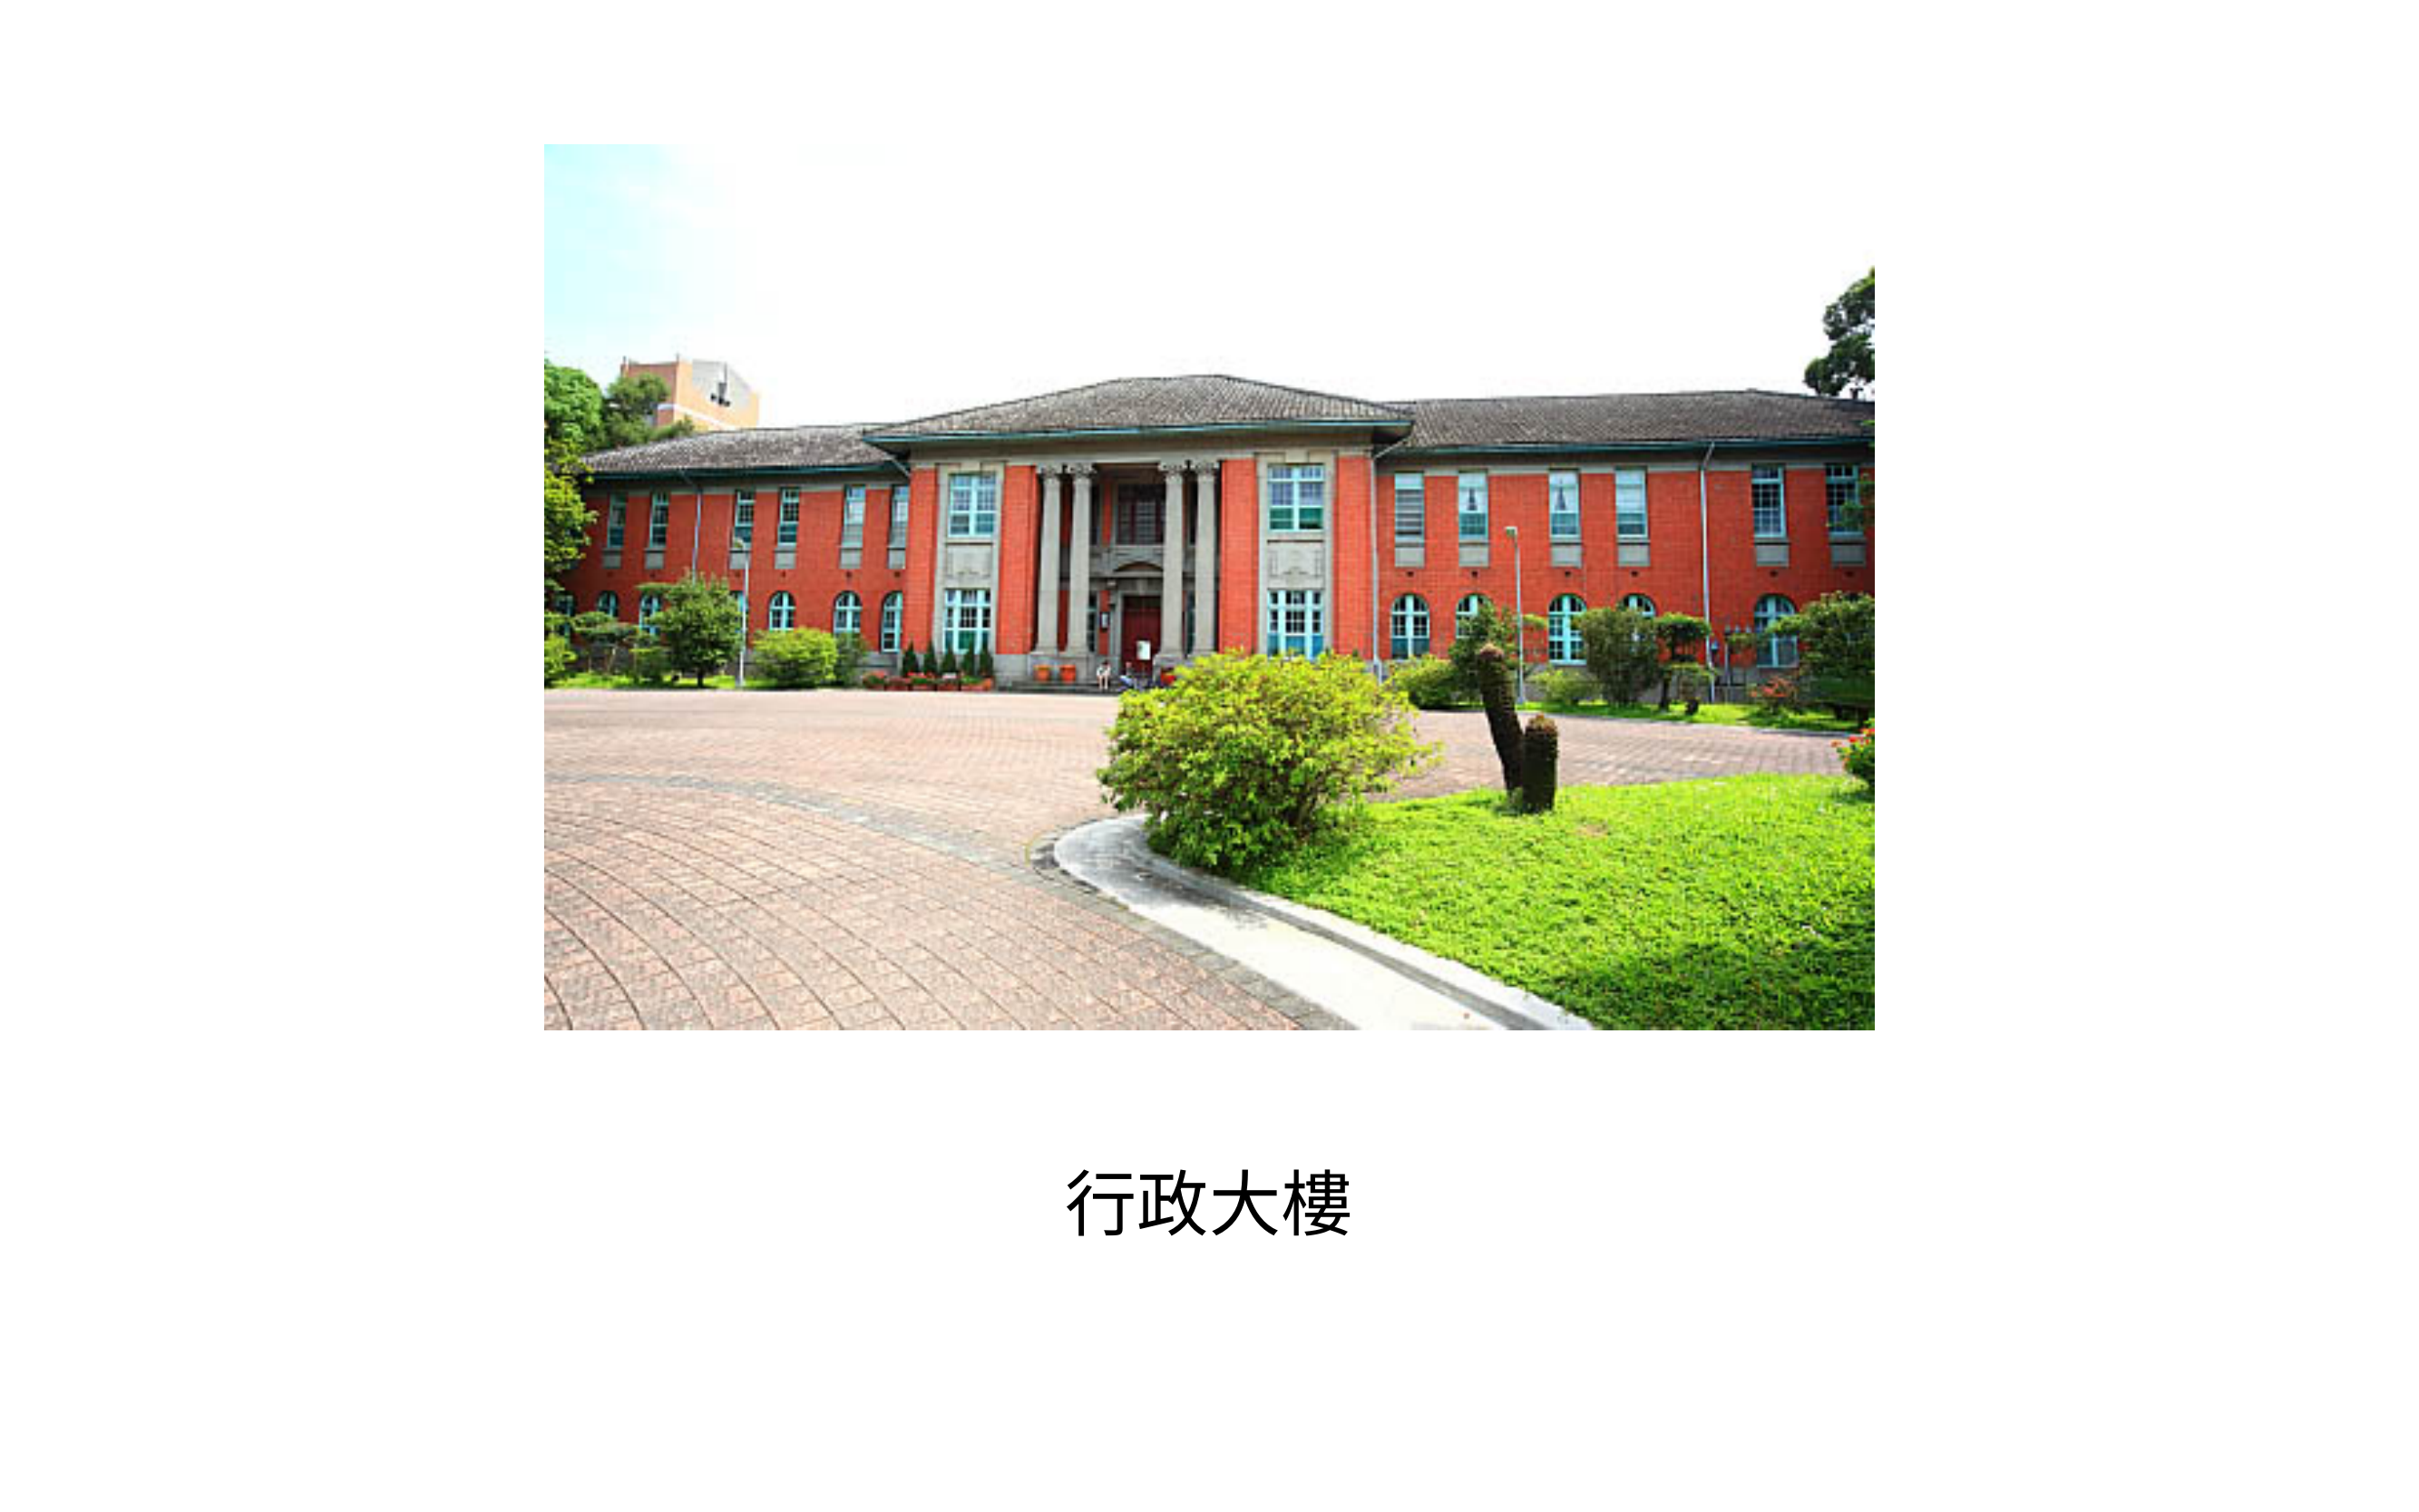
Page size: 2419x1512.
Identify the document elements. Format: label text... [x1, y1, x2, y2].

subtitle 行政大樓 [479, 1151, 1940, 1310]
picture [543, 144, 1875, 1031]
